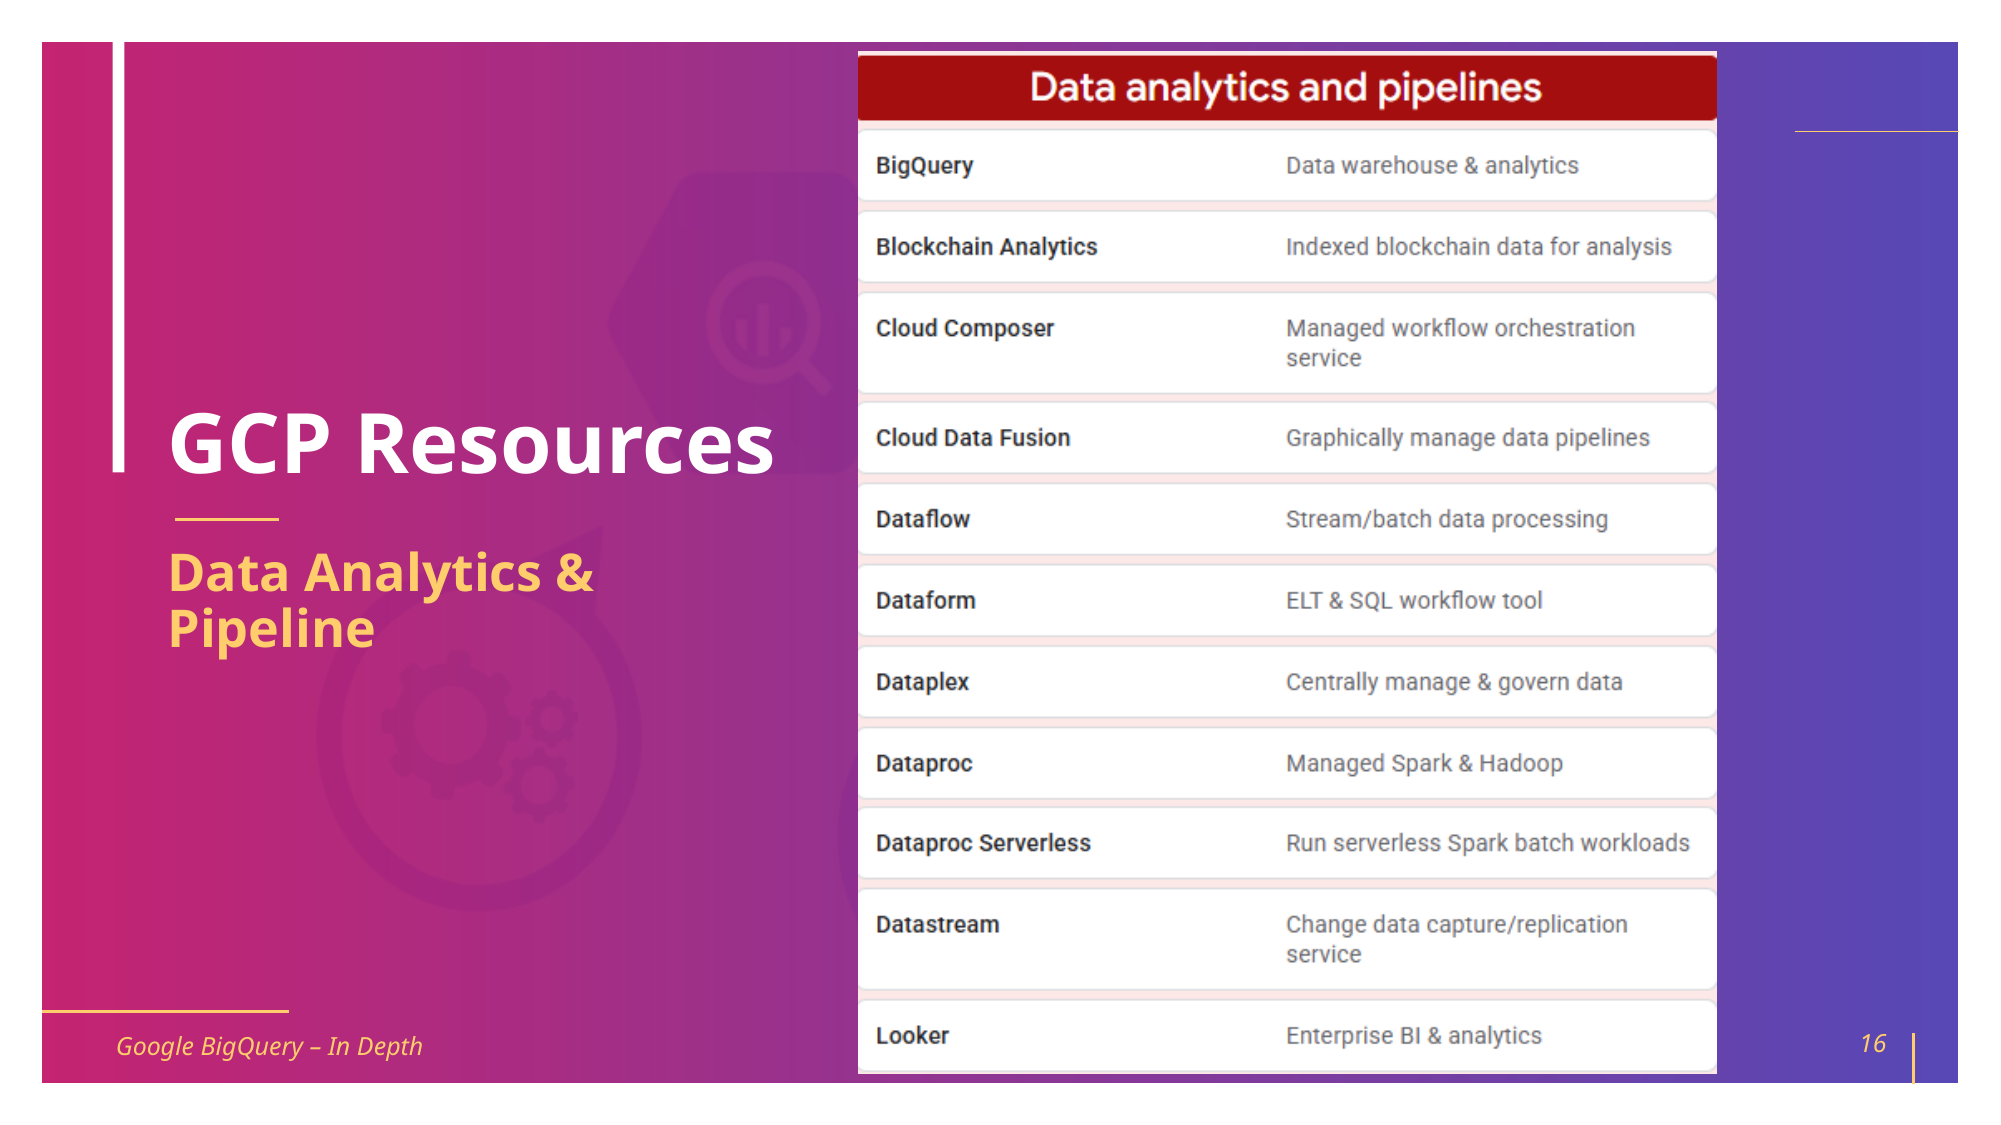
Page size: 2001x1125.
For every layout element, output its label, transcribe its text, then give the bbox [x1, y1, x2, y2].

slide_number 16 [1451, 1015, 1902, 1075]
title GCP Resources [152, 106, 798, 500]
list Data Analytics & Pipeline [152, 538, 798, 939]
footer Google BigQuery – In Depth [100, 1015, 636, 1075]
picture [858, 51, 1717, 1074]
